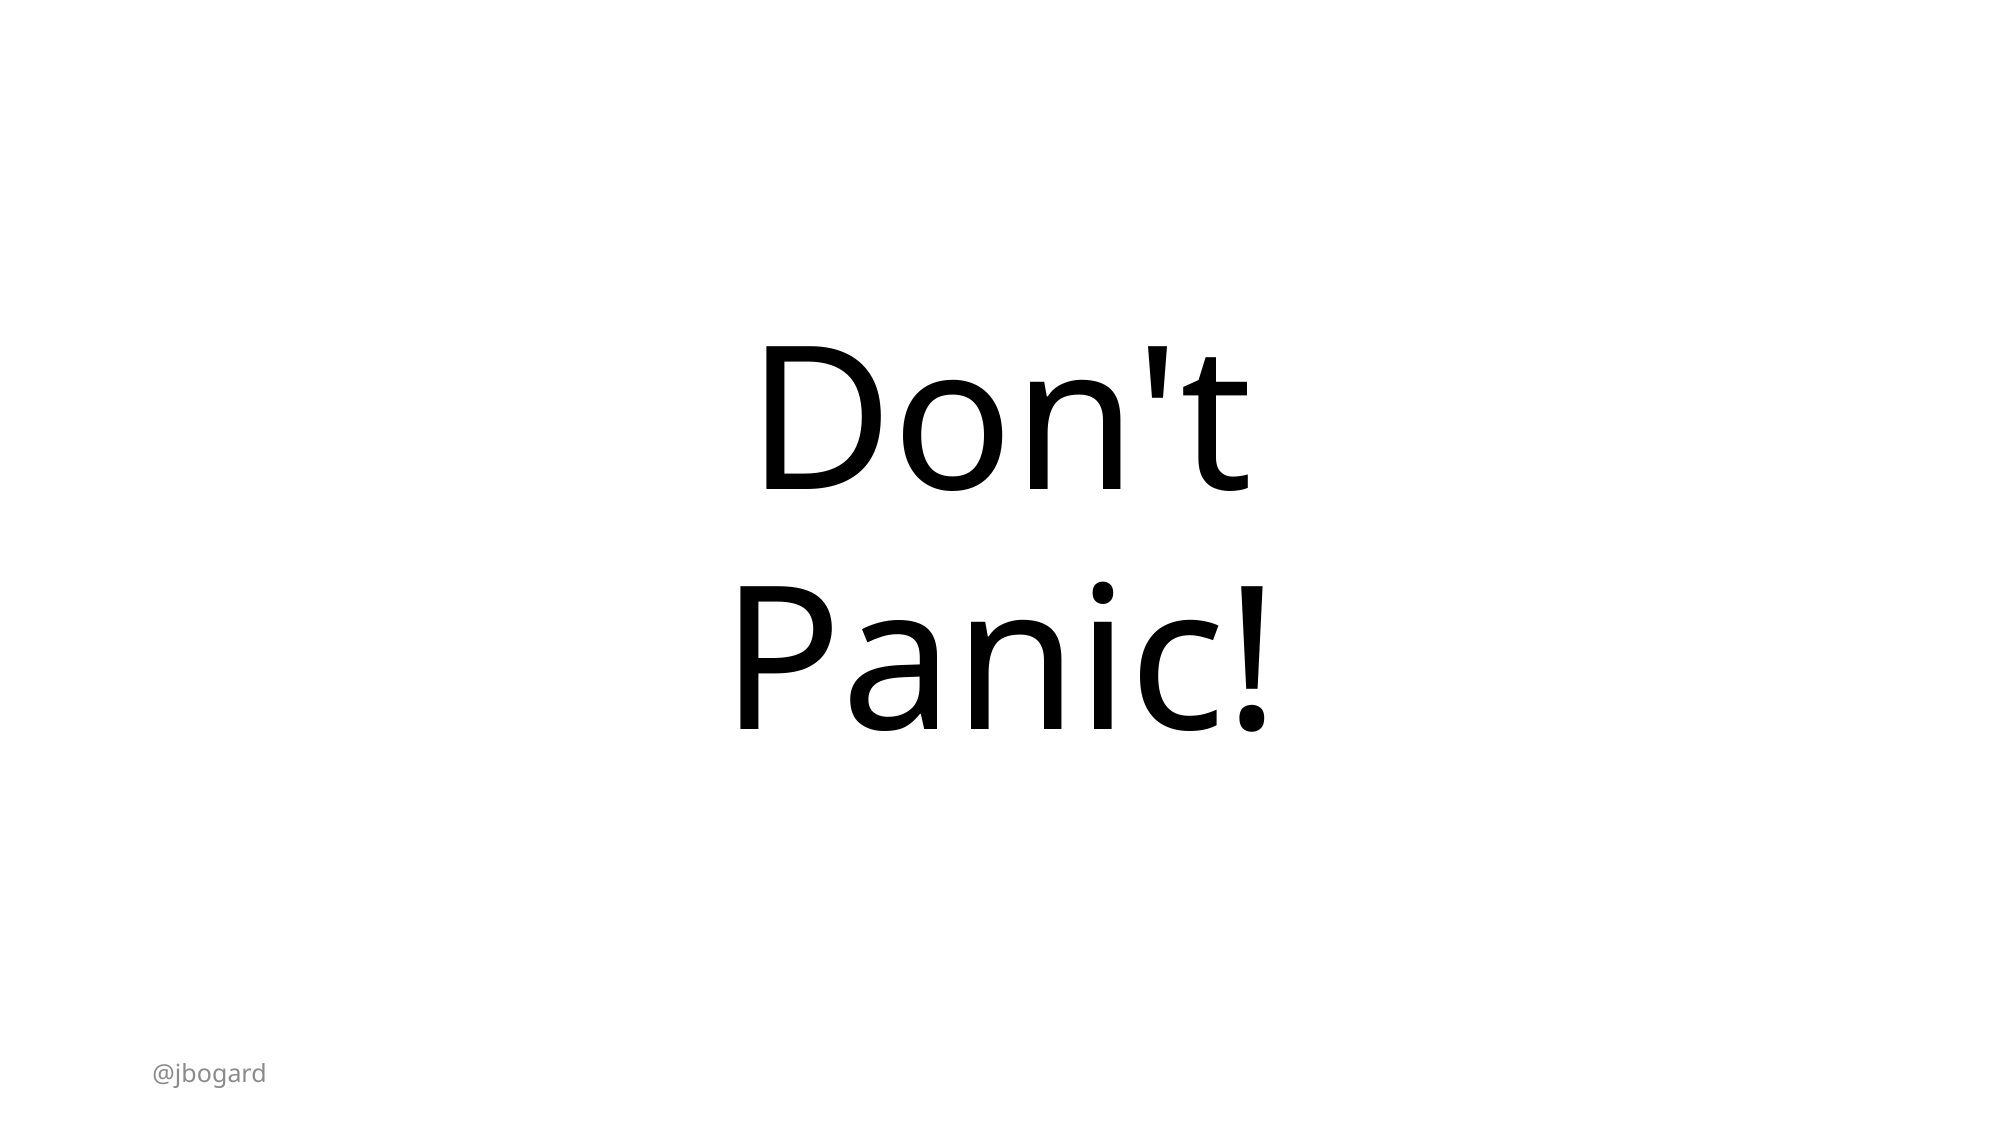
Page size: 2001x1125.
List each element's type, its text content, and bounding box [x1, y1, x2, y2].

slide_number @jbogard [137, 1042, 588, 1103]
text_box Don't Panic! [453, 282, 1547, 778]
